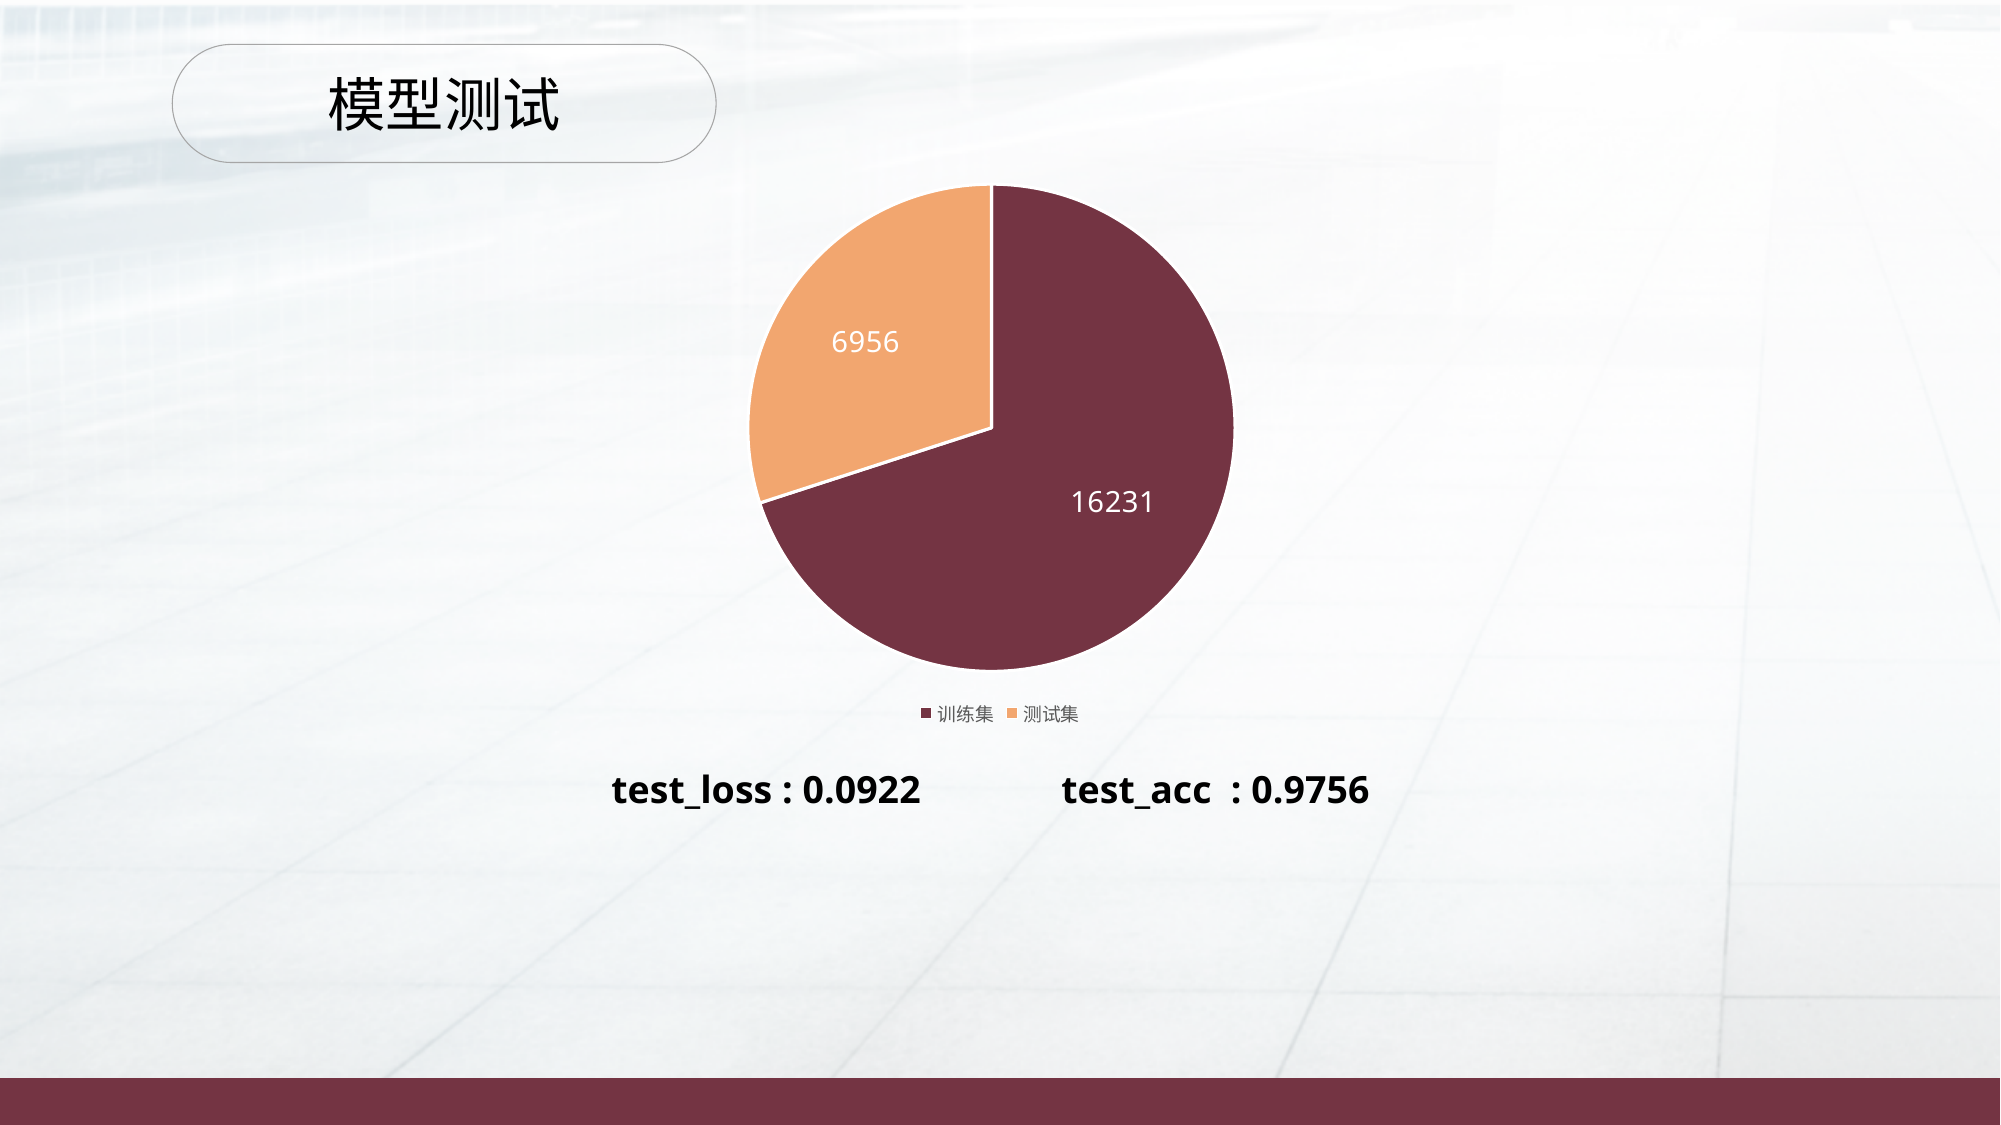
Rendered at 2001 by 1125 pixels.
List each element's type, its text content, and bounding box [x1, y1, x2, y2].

picture [0, 0, 2001, 1125]
text_box [0, 1077, 2000, 1125]
text_box test_loss : 0.0922 test_acc : 0.9756 [596, 758, 1404, 819]
text_box [171, 43, 718, 164]
chart [533, 172, 1467, 733]
text_box 模型测试 [191, 60, 697, 146]
